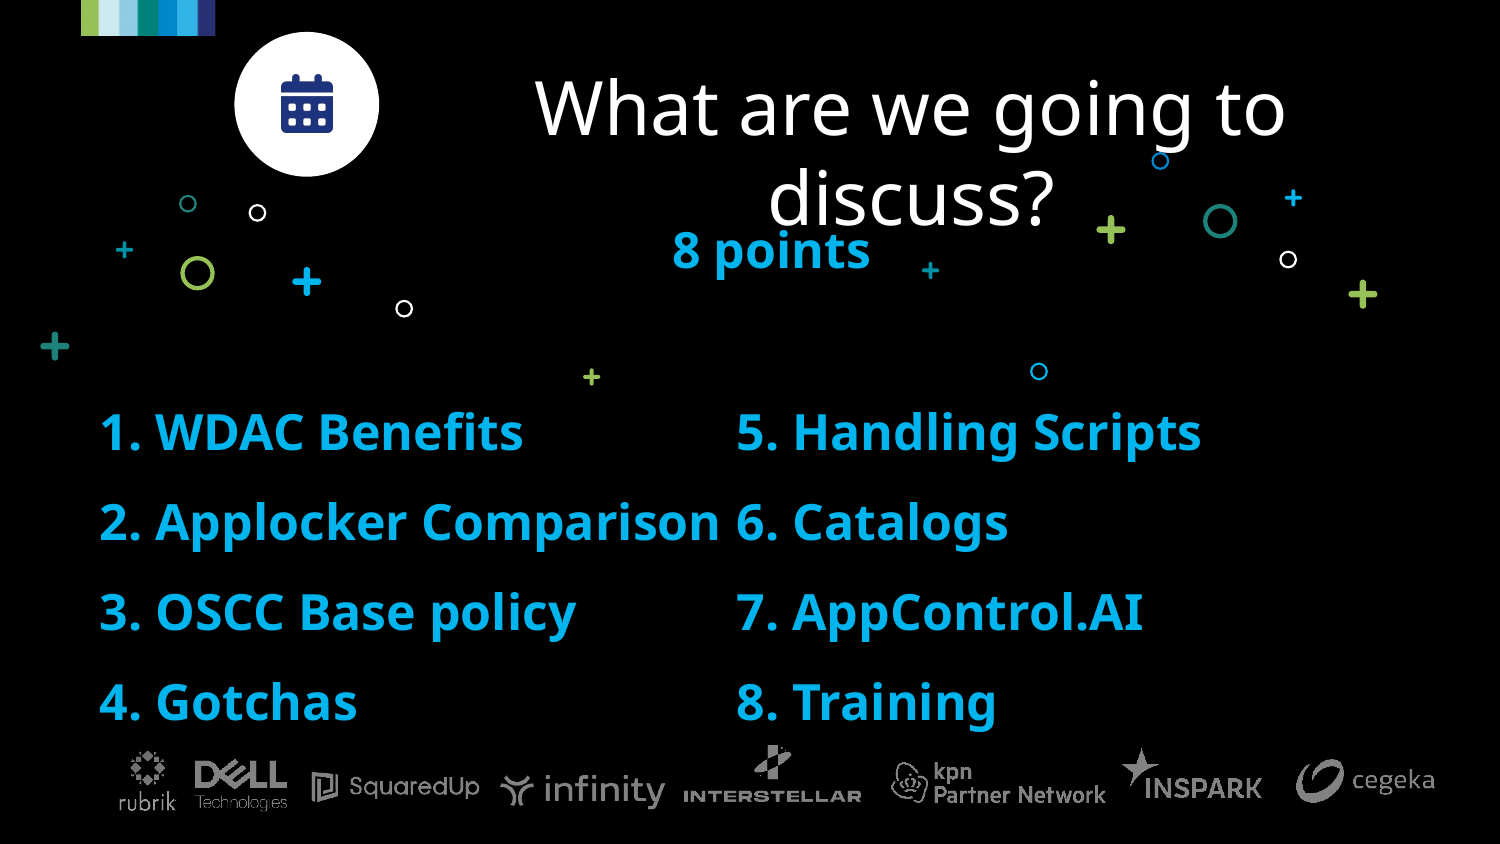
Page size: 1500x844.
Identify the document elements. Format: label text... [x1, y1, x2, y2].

text_box [393, 297, 416, 320]
text_box 1. WDAC Benefits 2. Applocker Comparison 3. OSCC Base policy 4. Gotchas 5. Handling Scripts 6. Catalogs 7. AppControl.AI 8. Training [84, 363, 1389, 844]
text_box 8 points [340, 181, 1203, 286]
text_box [1096, 214, 1126, 245]
picture [1389, 751, 1450, 810]
text_box [1149, 150, 1172, 172]
picture [178, 0, 216, 36]
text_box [291, 266, 322, 297]
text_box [1284, 189, 1303, 207]
text_box [176, 192, 199, 215]
text_box [1277, 248, 1300, 271]
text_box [582, 368, 601, 386]
text_box What are we going to discuss? [386, 53, 1437, 249]
text_box [1028, 360, 1050, 383]
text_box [1348, 279, 1378, 309]
text_box [178, 253, 217, 293]
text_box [115, 240, 134, 259]
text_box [921, 261, 940, 280]
picture [81, 0, 157, 36]
text_box [246, 202, 269, 224]
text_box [234, 31, 380, 177]
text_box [40, 331, 70, 361]
text_box [1203, 201, 1240, 241]
